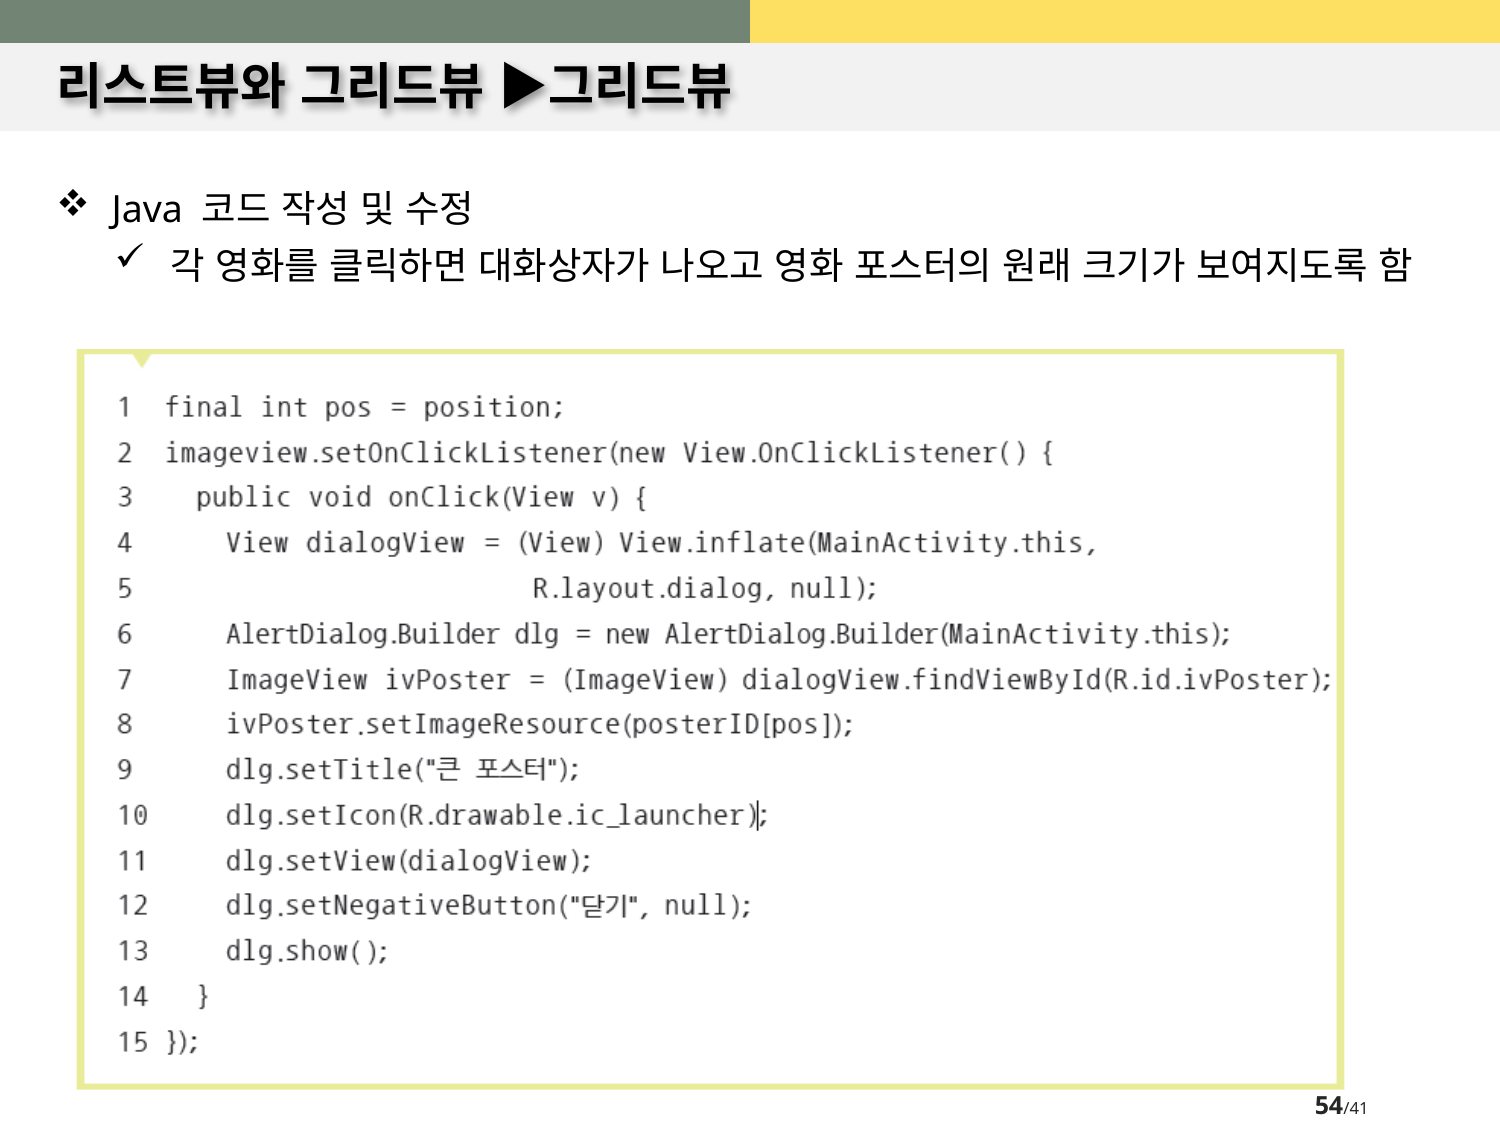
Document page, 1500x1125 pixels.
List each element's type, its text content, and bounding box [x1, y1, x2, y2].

picture [74, 348, 1347, 1093]
title 리스트뷰와 그리드뷰 ▶그리드뷰 [41, 42, 1459, 128]
list Java 코드 작성 및 수정 각 영화를 클릭하면 대화상자가 나오고 영화 포스터의 원래 크기가 보여지도록 함 [41, 172, 1459, 1048]
